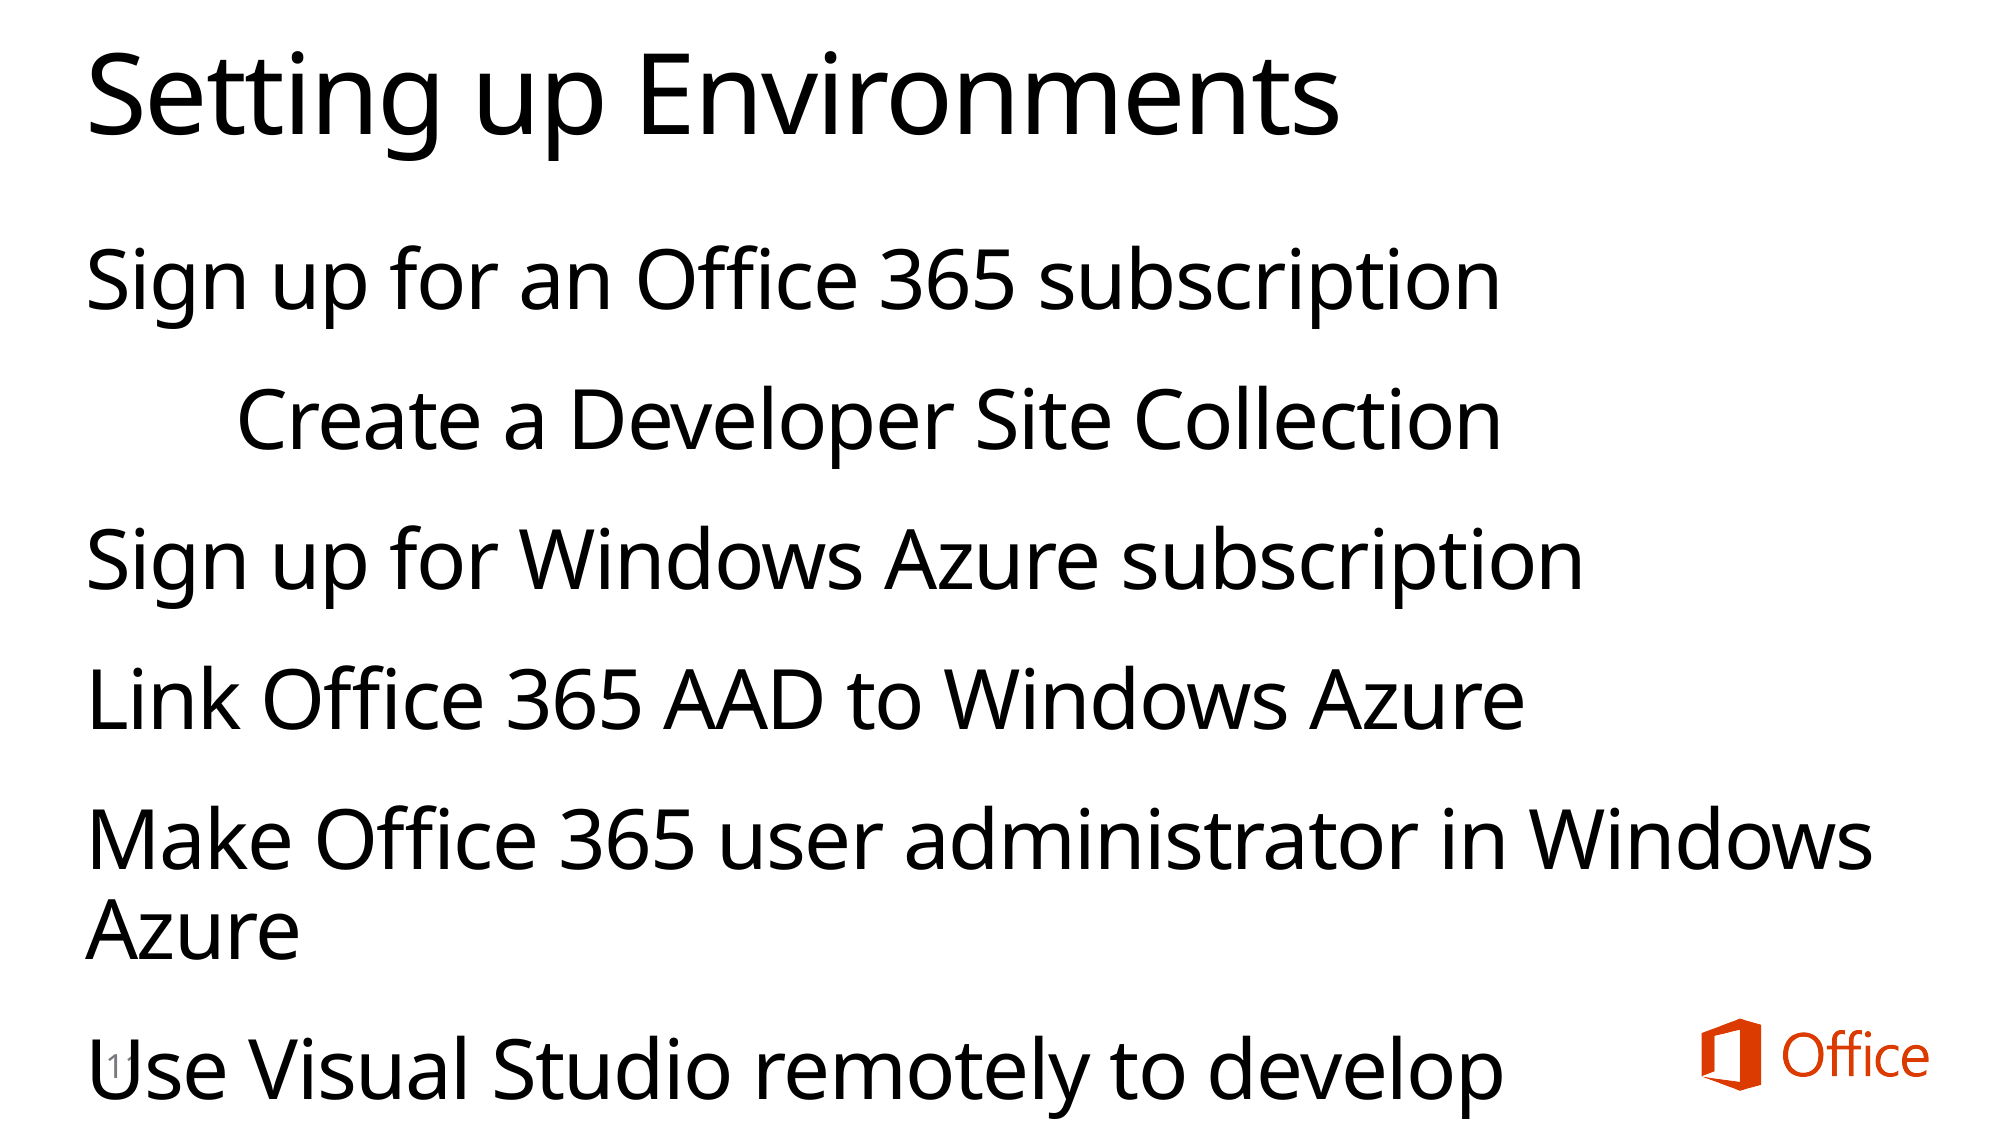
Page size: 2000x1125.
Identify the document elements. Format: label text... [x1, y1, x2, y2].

picture [1670, 987, 1960, 1122]
title Setting up Environments [85, 37, 1914, 161]
slide_number 11 [85, 1049, 178, 1086]
list Sign up for an Office 365 subscription Create a Developer Site Collection Sign up for Windows Azure subscription Link Office 365 AAD to Windows Azure Make Office 365 user administrator in Windows Azure Use Visual Studio remotely to develop [85, 237, 1914, 1050]
